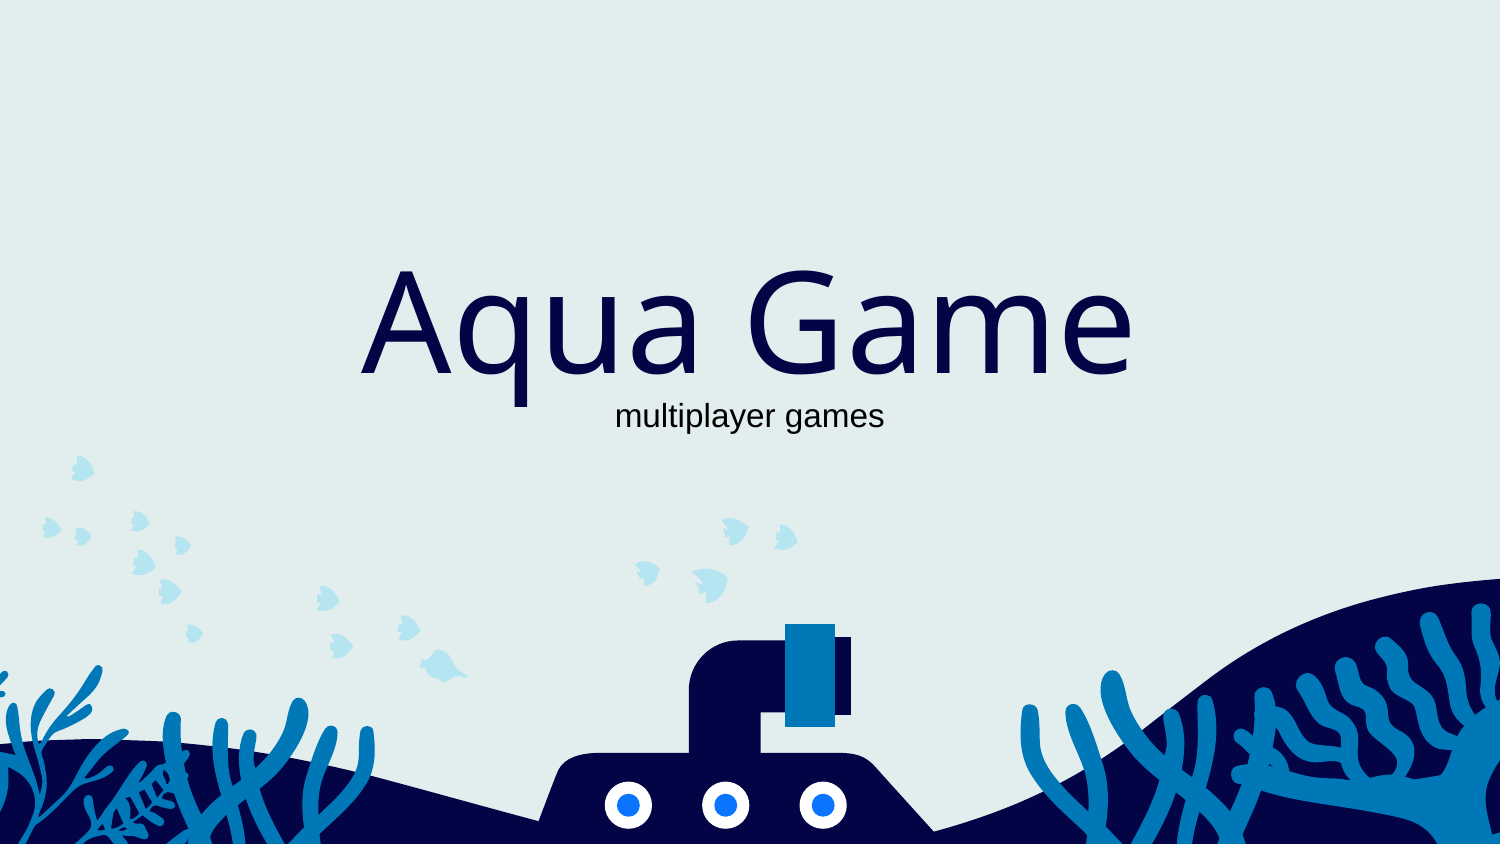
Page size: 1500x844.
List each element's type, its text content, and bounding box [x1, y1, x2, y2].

subtitle multiplayer games [116, 393, 1383, 444]
title Aqua Game [116, 211, 1383, 393]
